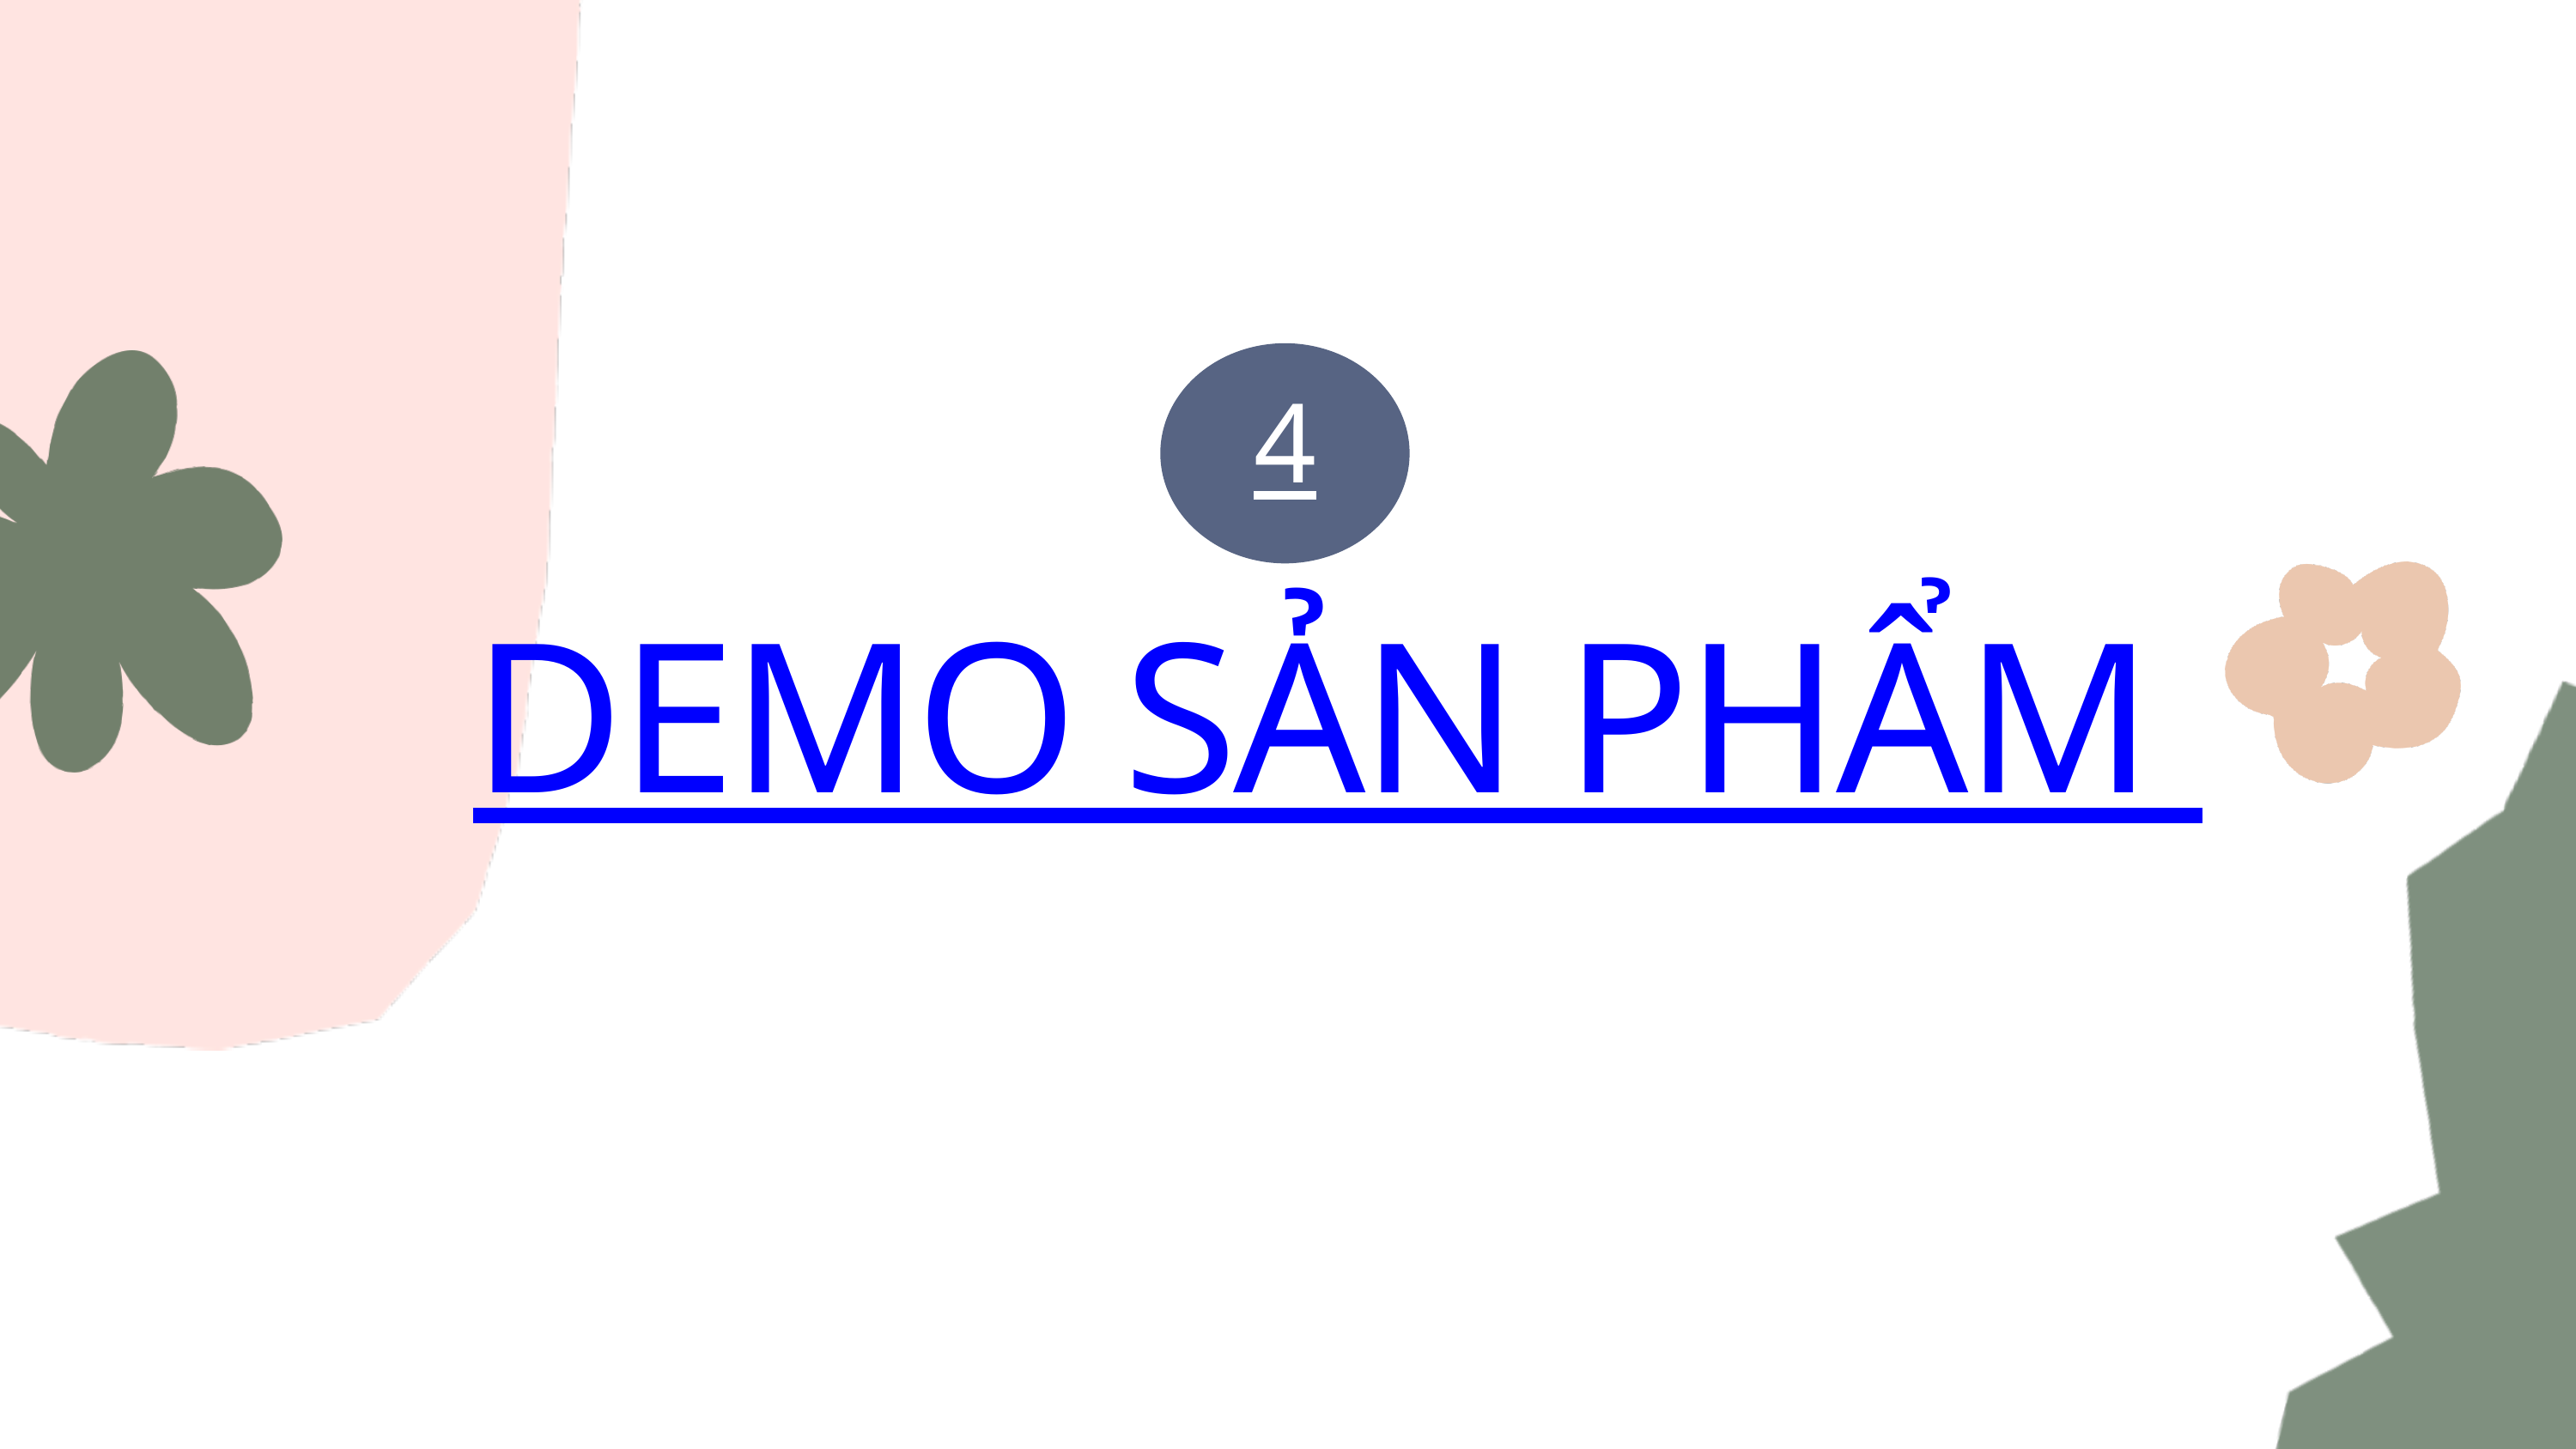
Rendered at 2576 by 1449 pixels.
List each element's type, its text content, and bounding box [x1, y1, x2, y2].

picture [2225, 561, 2576, 1449]
text_box DEMO SẢN PHẨM [595, 659, 2330, 868]
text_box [1145, 343, 1425, 564]
picture [0, 0, 592, 1051]
